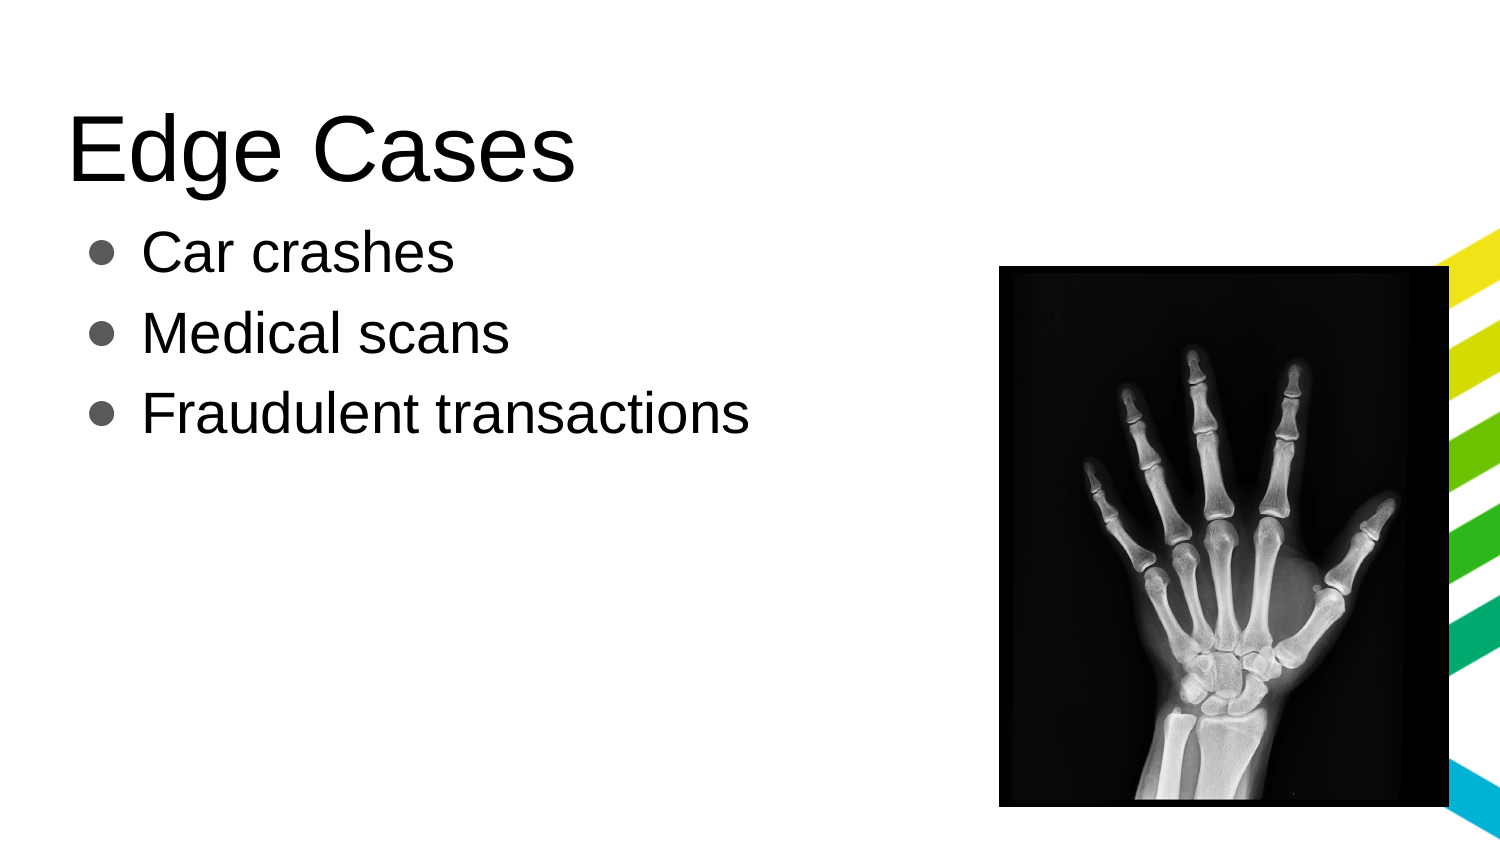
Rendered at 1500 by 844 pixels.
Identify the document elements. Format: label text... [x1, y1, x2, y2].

list Car crashes Medical scans Fraudulent transactions [51, 189, 1449, 750]
picture [999, 208, 1500, 844]
title Edge Cases [51, 72, 1449, 167]
